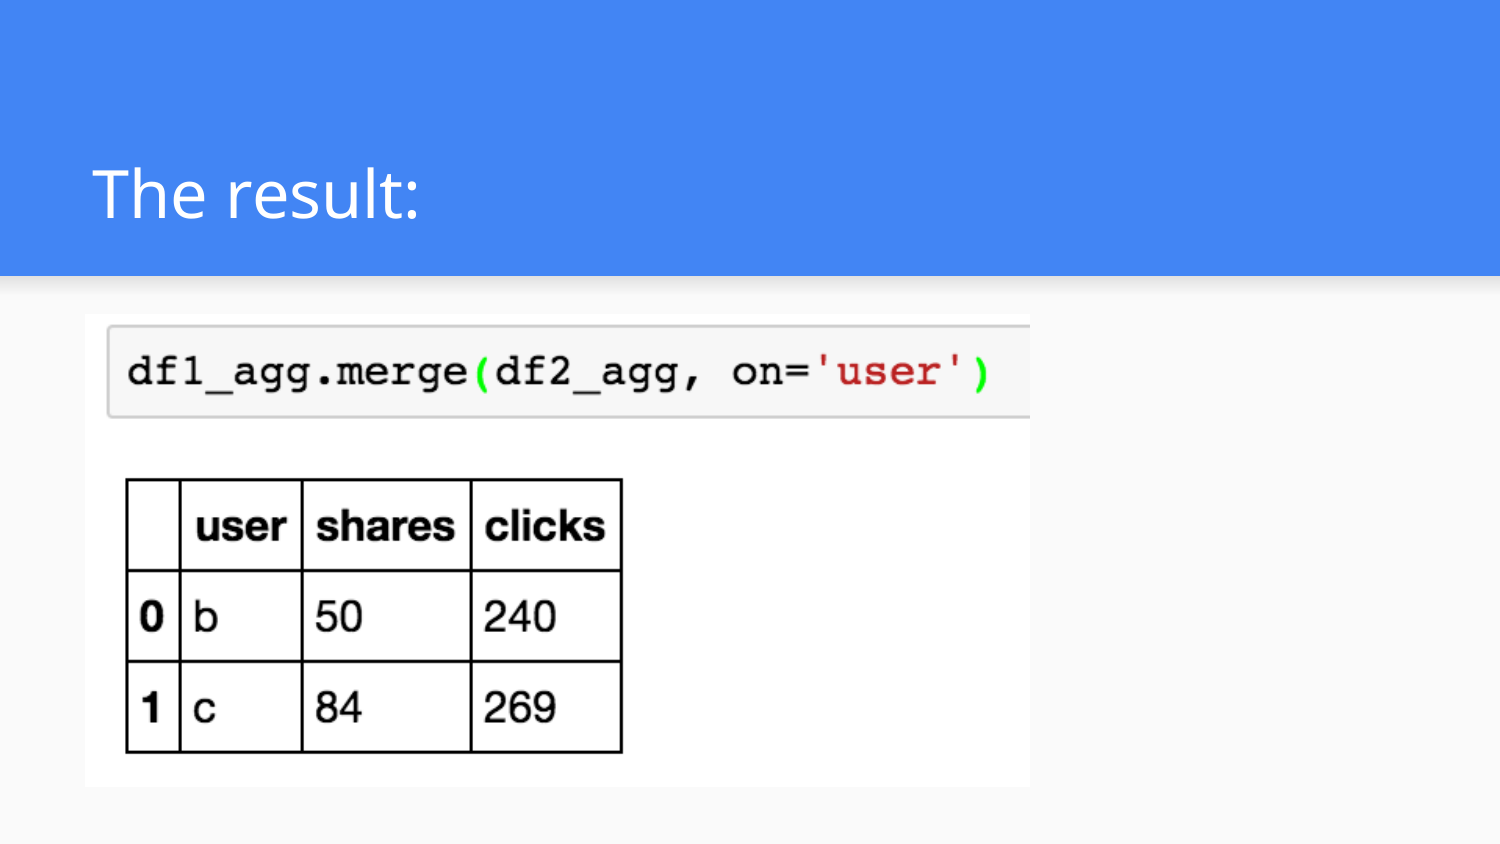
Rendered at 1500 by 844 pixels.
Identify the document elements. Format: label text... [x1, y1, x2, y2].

picture [85, 314, 1030, 787]
title The result: [77, 121, 1427, 248]
